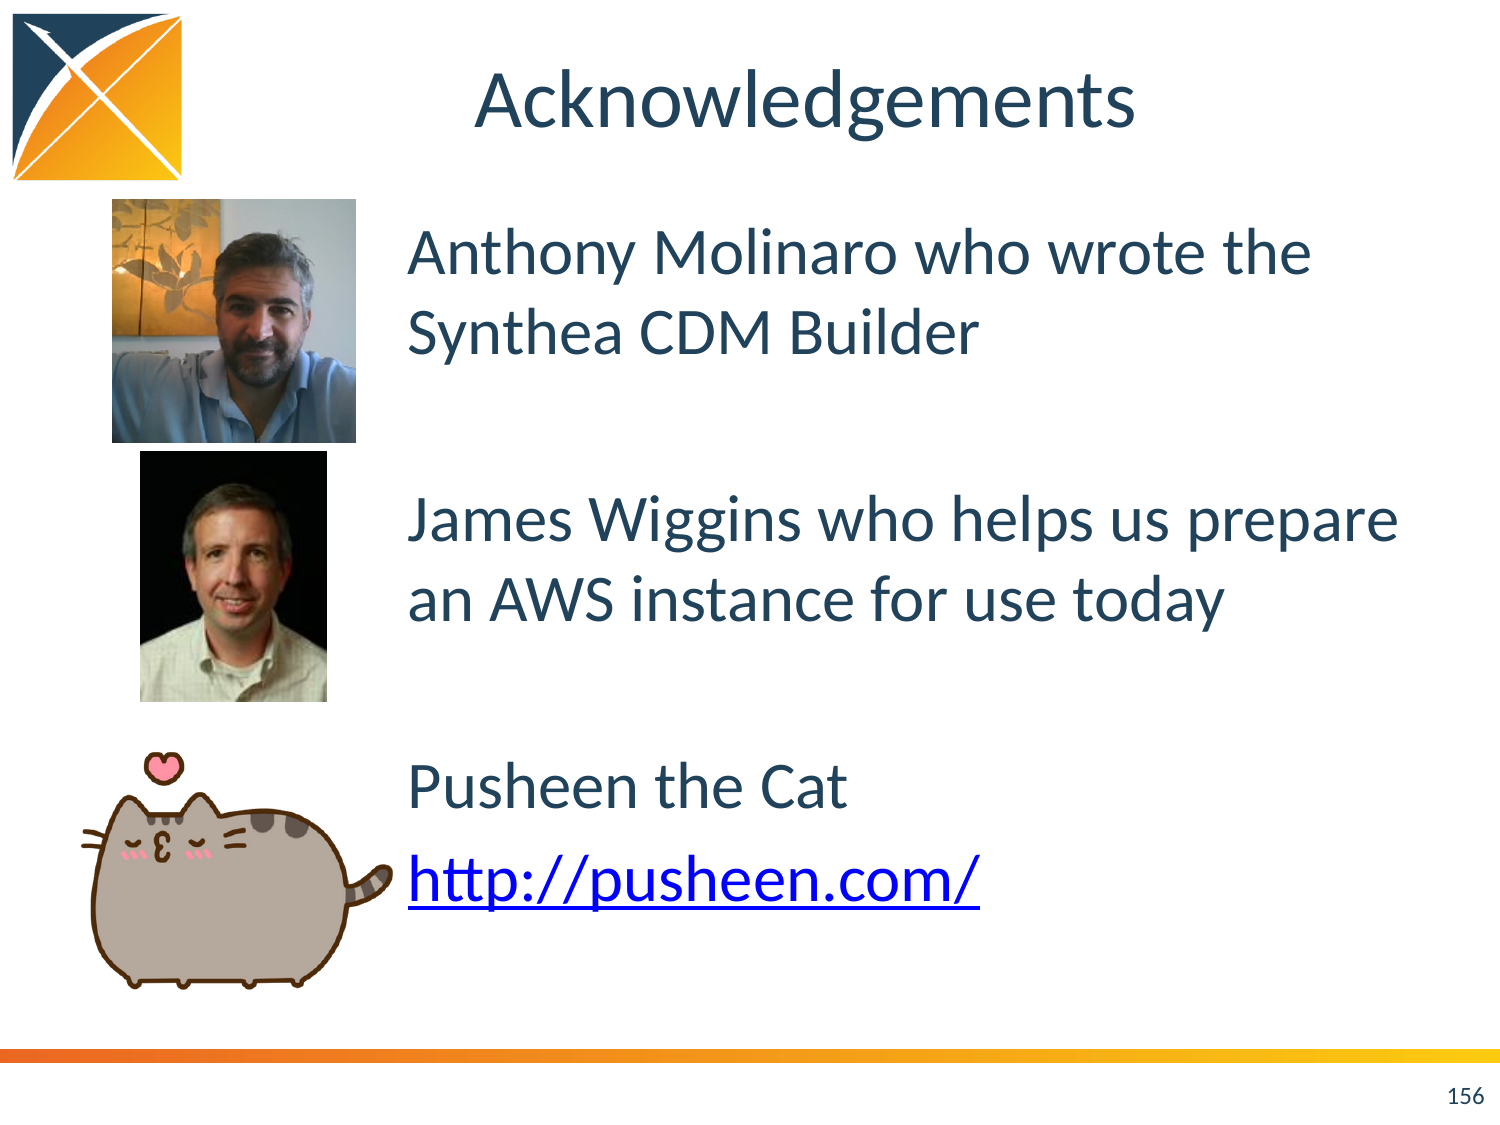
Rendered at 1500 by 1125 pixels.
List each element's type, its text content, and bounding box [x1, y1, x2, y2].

slide_number 156 [1149, 1065, 1500, 1125]
picture [80, 709, 394, 1023]
picture [140, 451, 328, 702]
picture [0, 0, 356, 444]
title Acknowledgements [187, 24, 1425, 163]
list Anthony Molinaro who wrote the Synthea CDM Builder James Wiggins who helps us prepare an AWS instance for use today Pusheen the Cat http://pusheen.com/ [392, 200, 1425, 1005]
